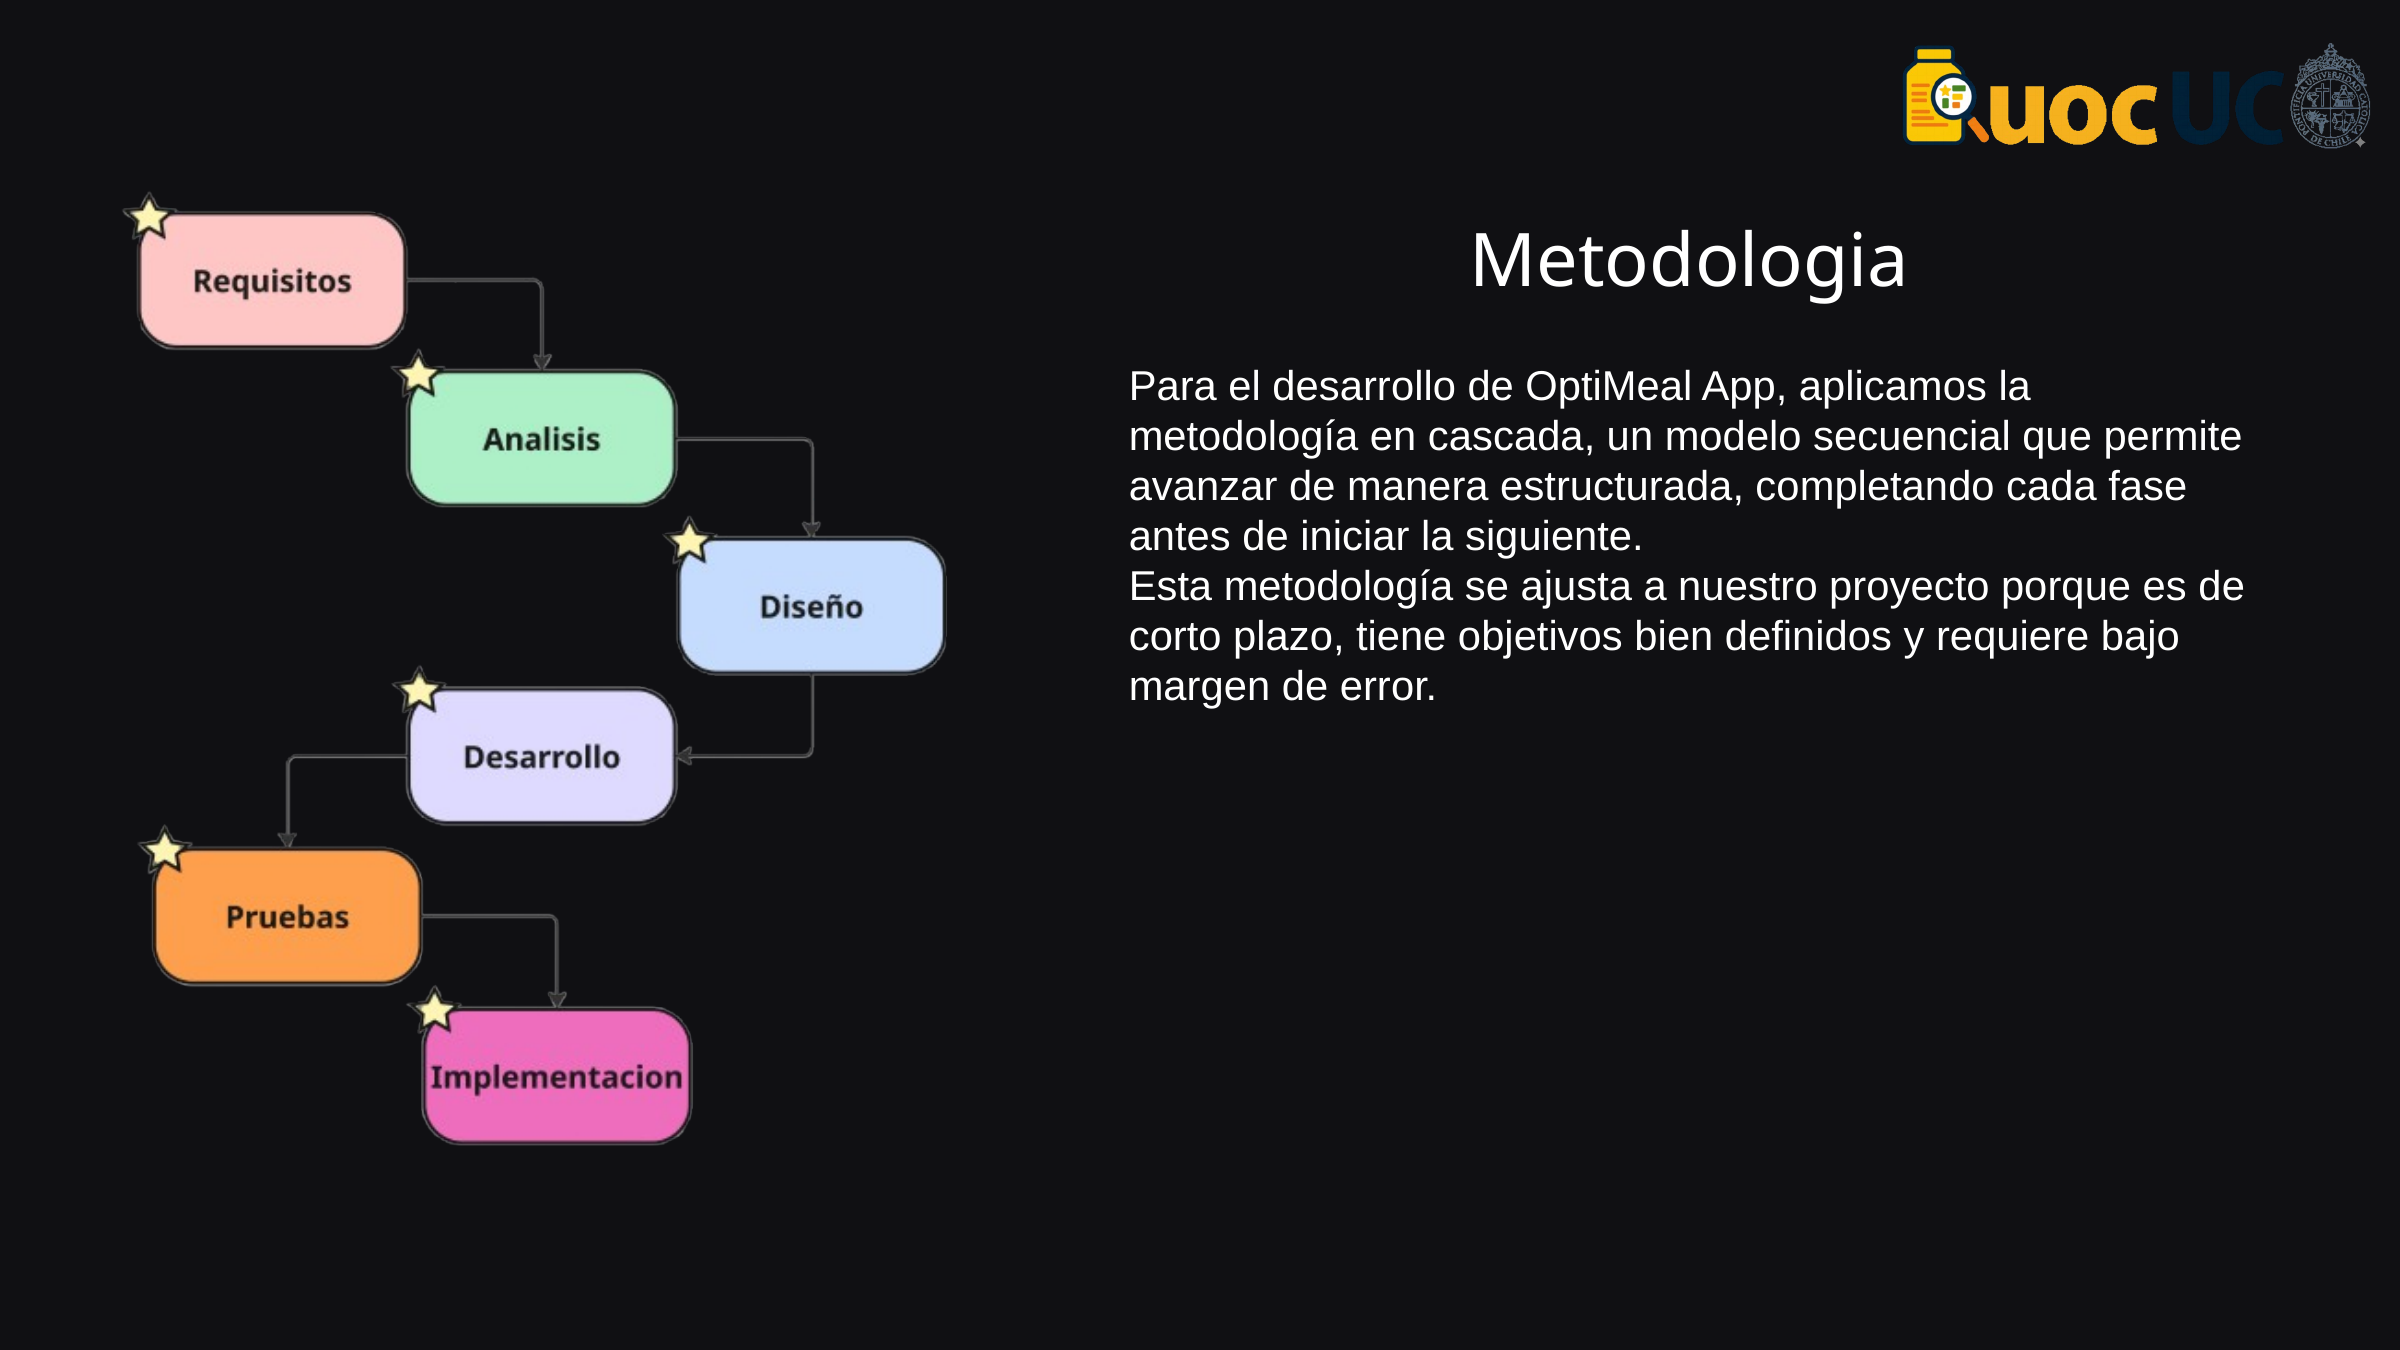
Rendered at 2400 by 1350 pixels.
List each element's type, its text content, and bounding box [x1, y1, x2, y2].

text_box Para el desarrollo de OptiMeal App, aplicamos la metodología en cascada, un modelo secuencial que permite avanzar de manera estructurada, completando cada fase antes de iniciar la siguiente. Esta metodología se ajusta a nuestro proyecto porque es de corto plazo, tiene objetivos bien definidos y requiere bajo margen de error. [1113, 343, 2266, 724]
text_box Metodologia [1030, 190, 2349, 284]
picture [1901, 36, 2373, 155]
picture [95, 189, 970, 1161]
